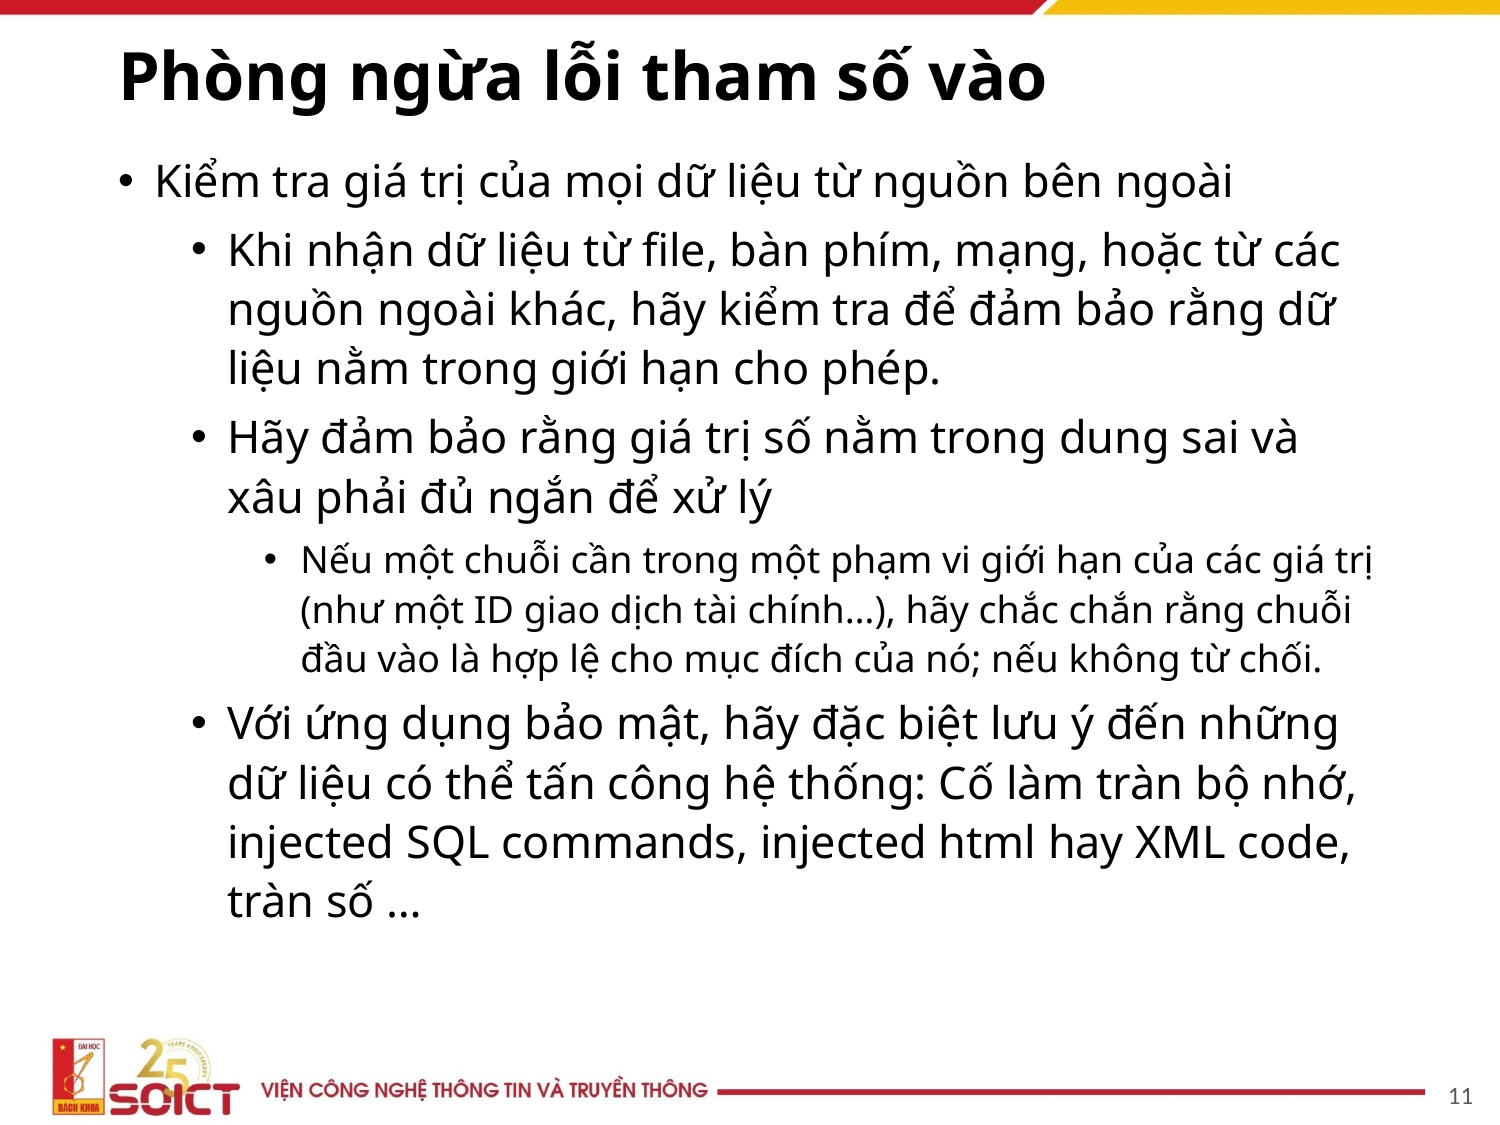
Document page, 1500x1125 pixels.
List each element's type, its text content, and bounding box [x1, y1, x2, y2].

slide_number 11 [1300, 1065, 1489, 1125]
list Kiểm tra giá trị của mọi dữ liệu từ nguồn bên ngoài Khi nhận dữ liệu từ file, bàn phím, mạng, hoặc từ các nguồn ngoài khác, hãy kiểm tra để đảm bảo rằng dữ liệu nằm trong giới hạn cho phép. Hãy đảm bảo rằng giá trị số nằm trong dung sai và xâu phải đủ ngắn để xử lý Nếu một chuỗi cần trong một phạm vi giới hạn của các giá trị (như một ID giao dịch tài chính…), hãy chắc chắn rằng chuỗi đầu vào là hợp lệ cho mục đích của nó; nếu không từ chối. Với ứng dụng bảo mật, hãy đặc biệt lưu ý đến những dữ liệu có thể tấn công hệ thống: Cố làm tràn bộ nhớ, injected SQL commands, injected html hay XML code, tràn số … [103, 139, 1397, 989]
title Phòng ngừa lỗi tham số vào [103, 18, 1397, 139]
picture [0, 0, 1500, 1125]
